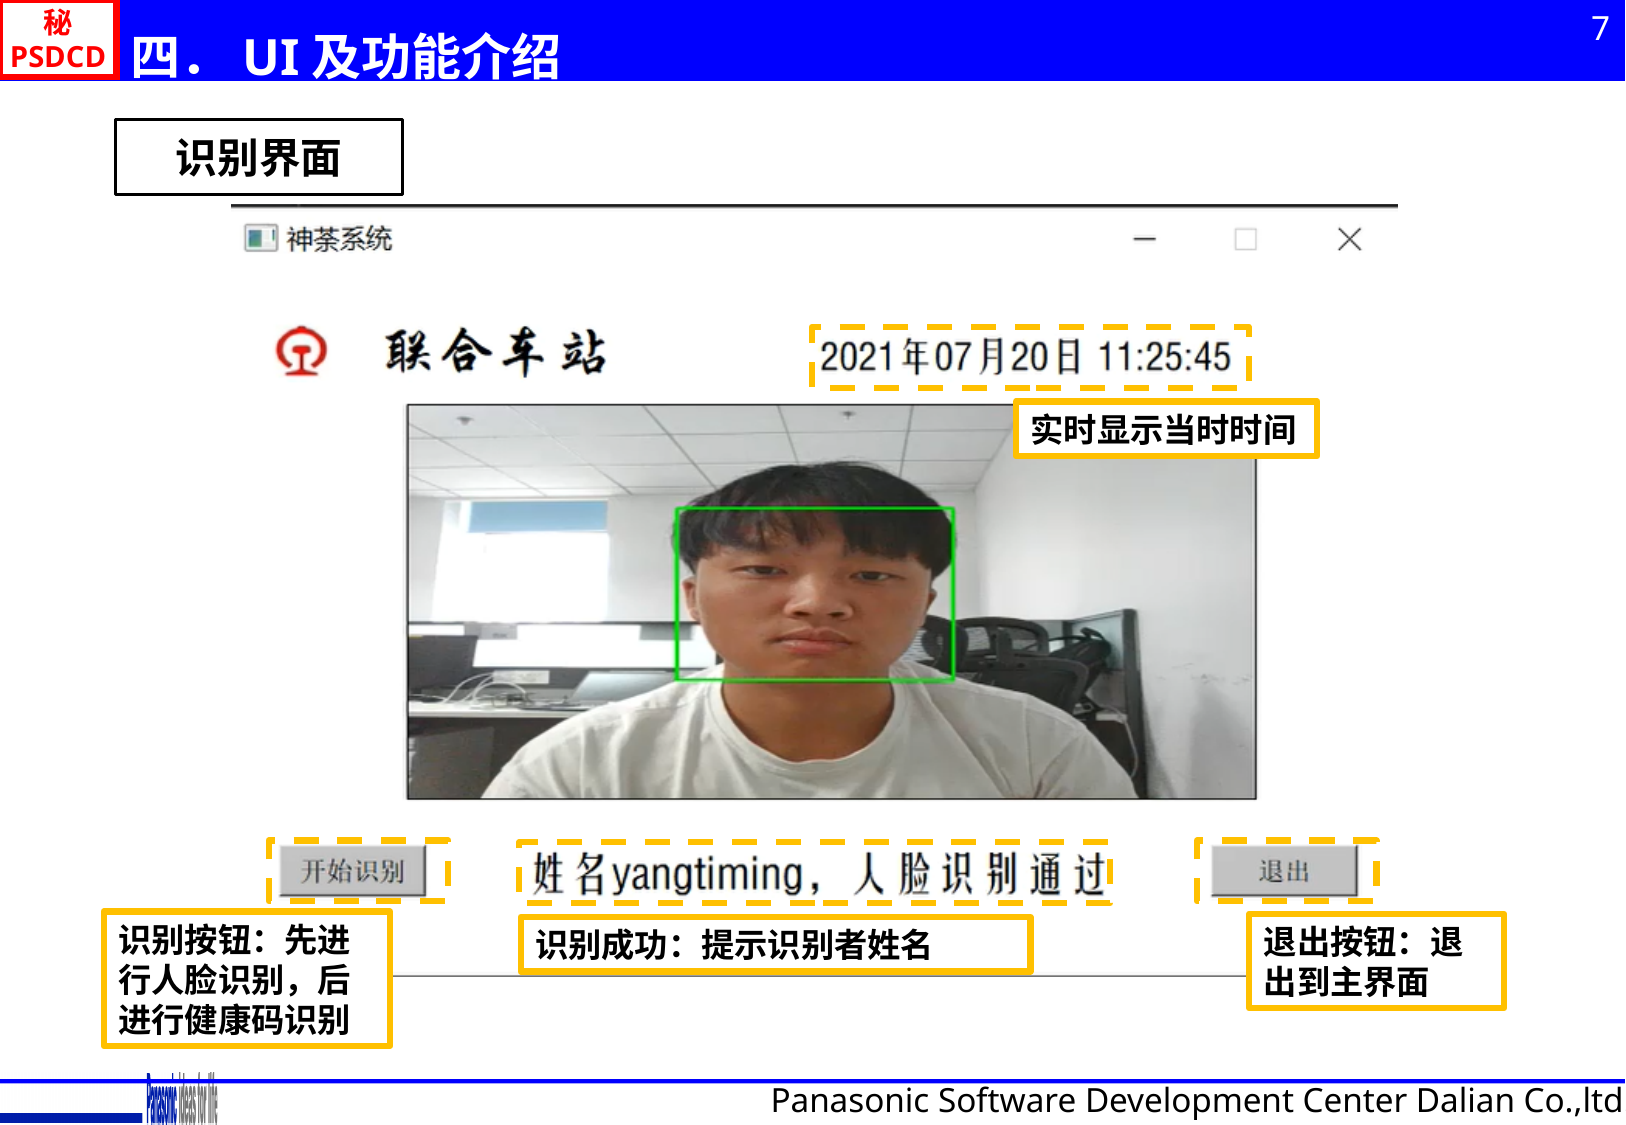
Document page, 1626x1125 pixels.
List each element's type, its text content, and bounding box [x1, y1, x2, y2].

text_box 识别界面 [115, 119, 403, 195]
text_box 识别按钮：先进行人脸识别，后进行健康码识别 [102, 909, 392, 1048]
text_box 退出按钮：退出到主界面 [1247, 912, 1506, 1010]
text_box 四．UI及功能介绍 [115, 17, 1624, 93]
picture [231, 204, 1399, 977]
slide_number 7 [1275, 0, 1625, 79]
